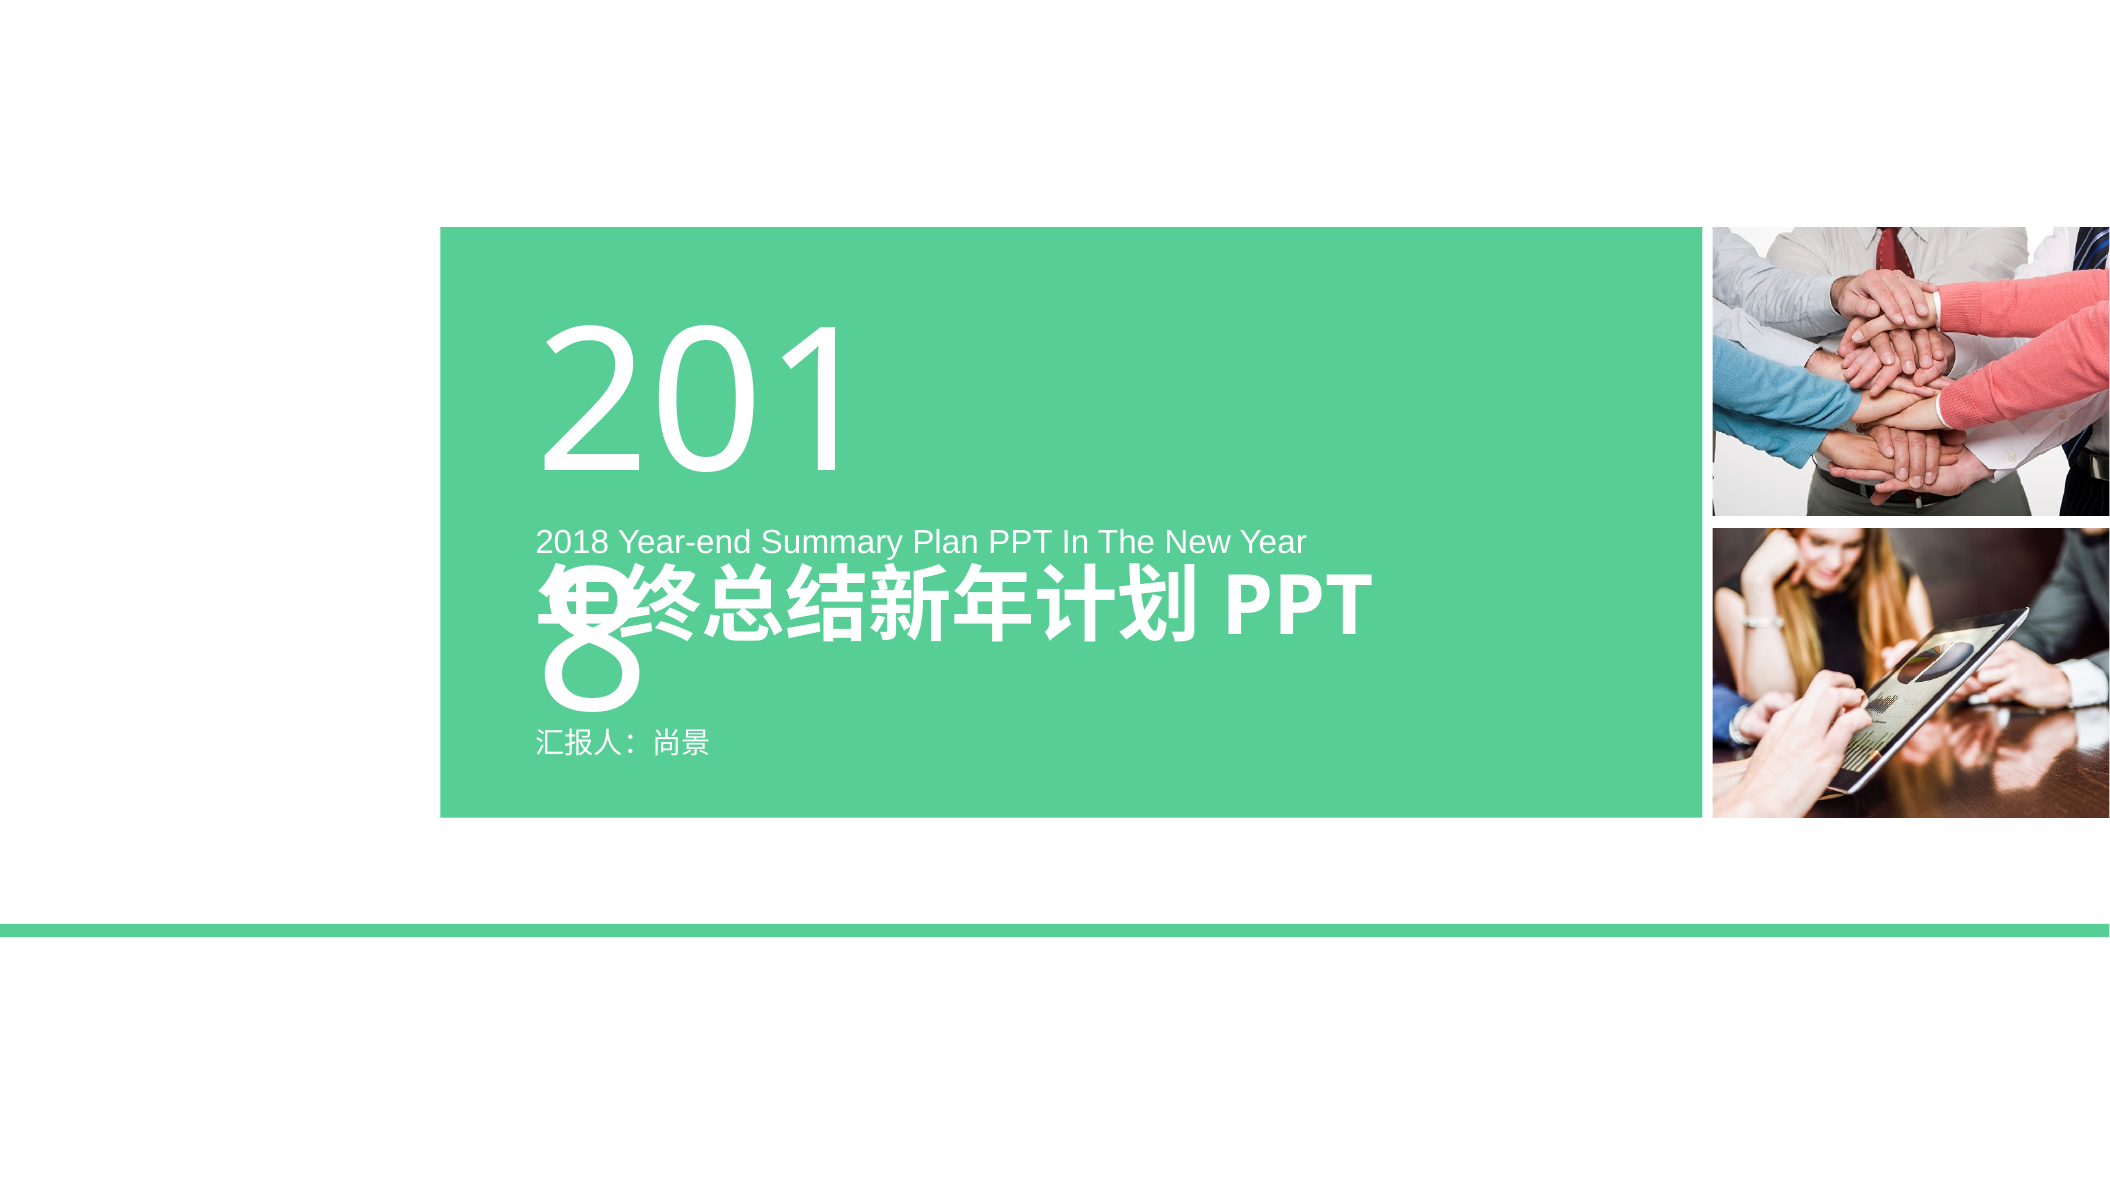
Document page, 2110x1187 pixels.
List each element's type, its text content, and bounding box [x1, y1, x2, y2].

text_box [440, 227, 1703, 818]
text_box 年终总结新年计划PPT [937, 551, 1386, 652]
text_box [1712, 227, 2110, 516]
text_box [1712, 528, 2110, 818]
text_box 汇报人：尚景 [535, 724, 1223, 760]
text_box 2018 Year-end Summary Plan PPT In The New Year [937, 519, 1325, 551]
text_box 2018 [535, 269, 937, 750]
text_box [0, 923, 2110, 938]
